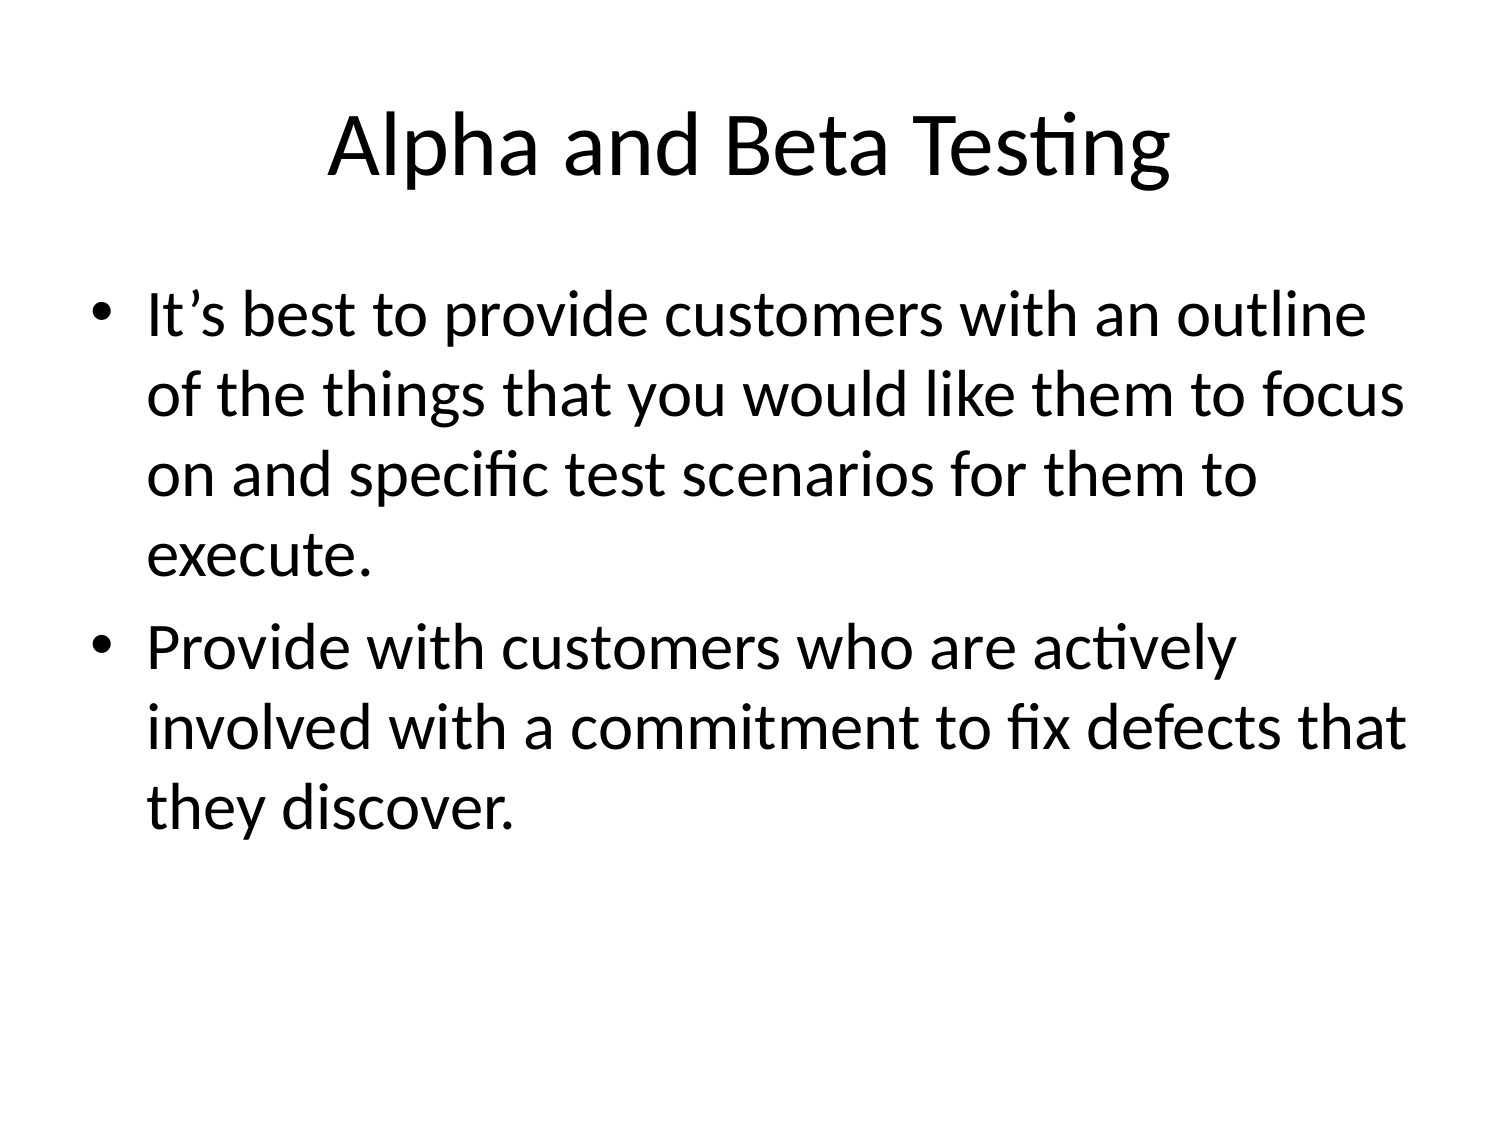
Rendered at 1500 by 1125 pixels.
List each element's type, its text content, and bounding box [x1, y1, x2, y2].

list It’s best to provide customers with an outline of the things that you would like them to focus on and specific test scenarios for them to execute. Provide with customers who are actively involved with a commitment to fix defects that they discover. [75, 262, 1425, 1005]
title Alpha and Beta Testing [75, 45, 1425, 233]
